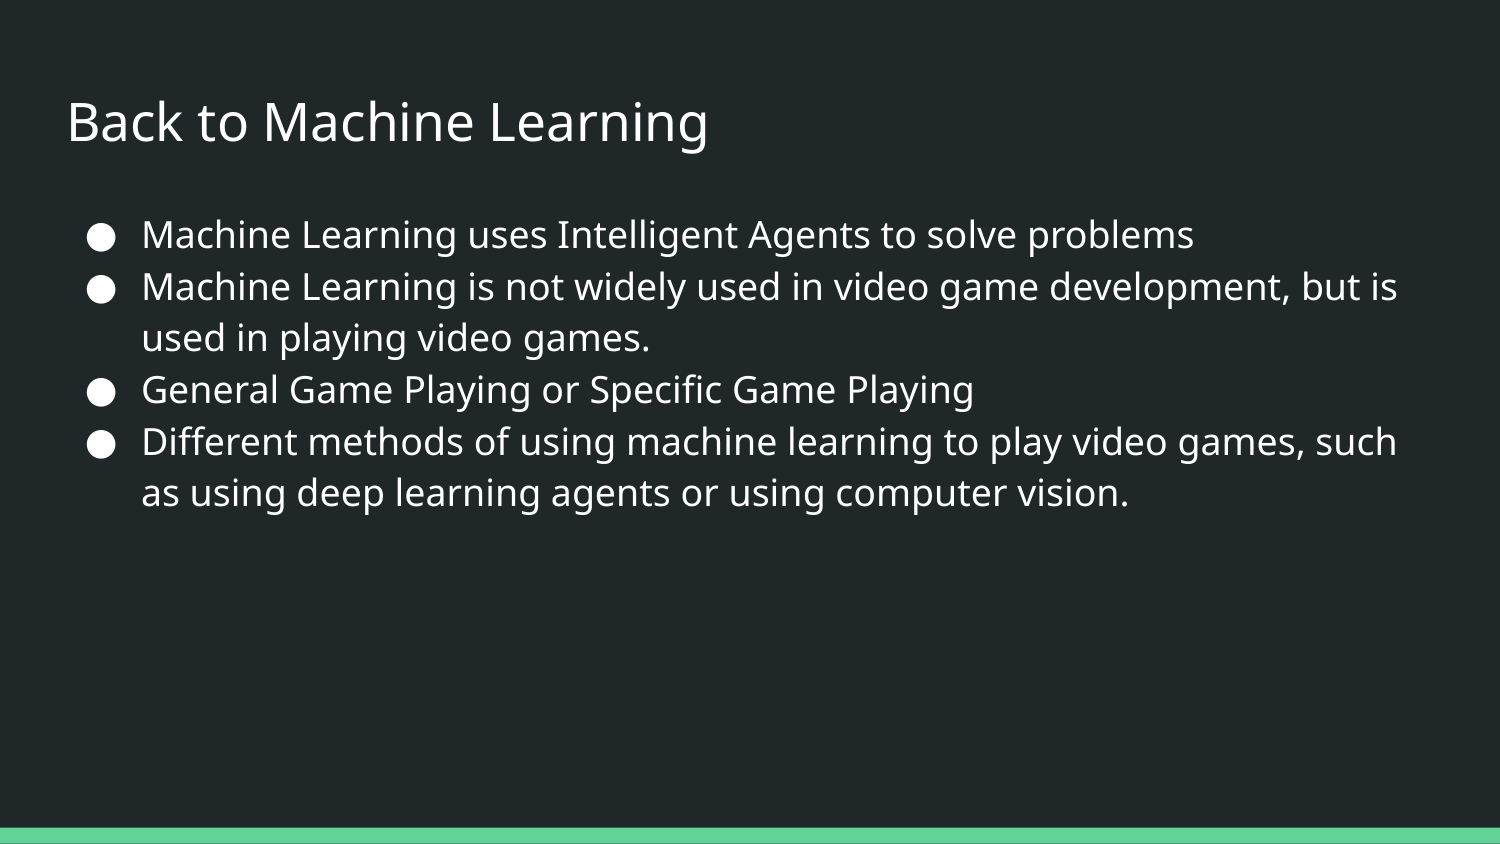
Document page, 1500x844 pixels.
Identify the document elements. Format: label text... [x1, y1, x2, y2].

title Back to Machine Learning [51, 72, 1449, 167]
list Machine Learning uses Intelligent Agents to solve problems Machine Learning is not widely used in video game development, but is used in playing video games. General Game Playing or Specific Game Playing Different methods of using machine learning to play video games, such as using deep learning agents or using computer vision. [51, 189, 1449, 750]
